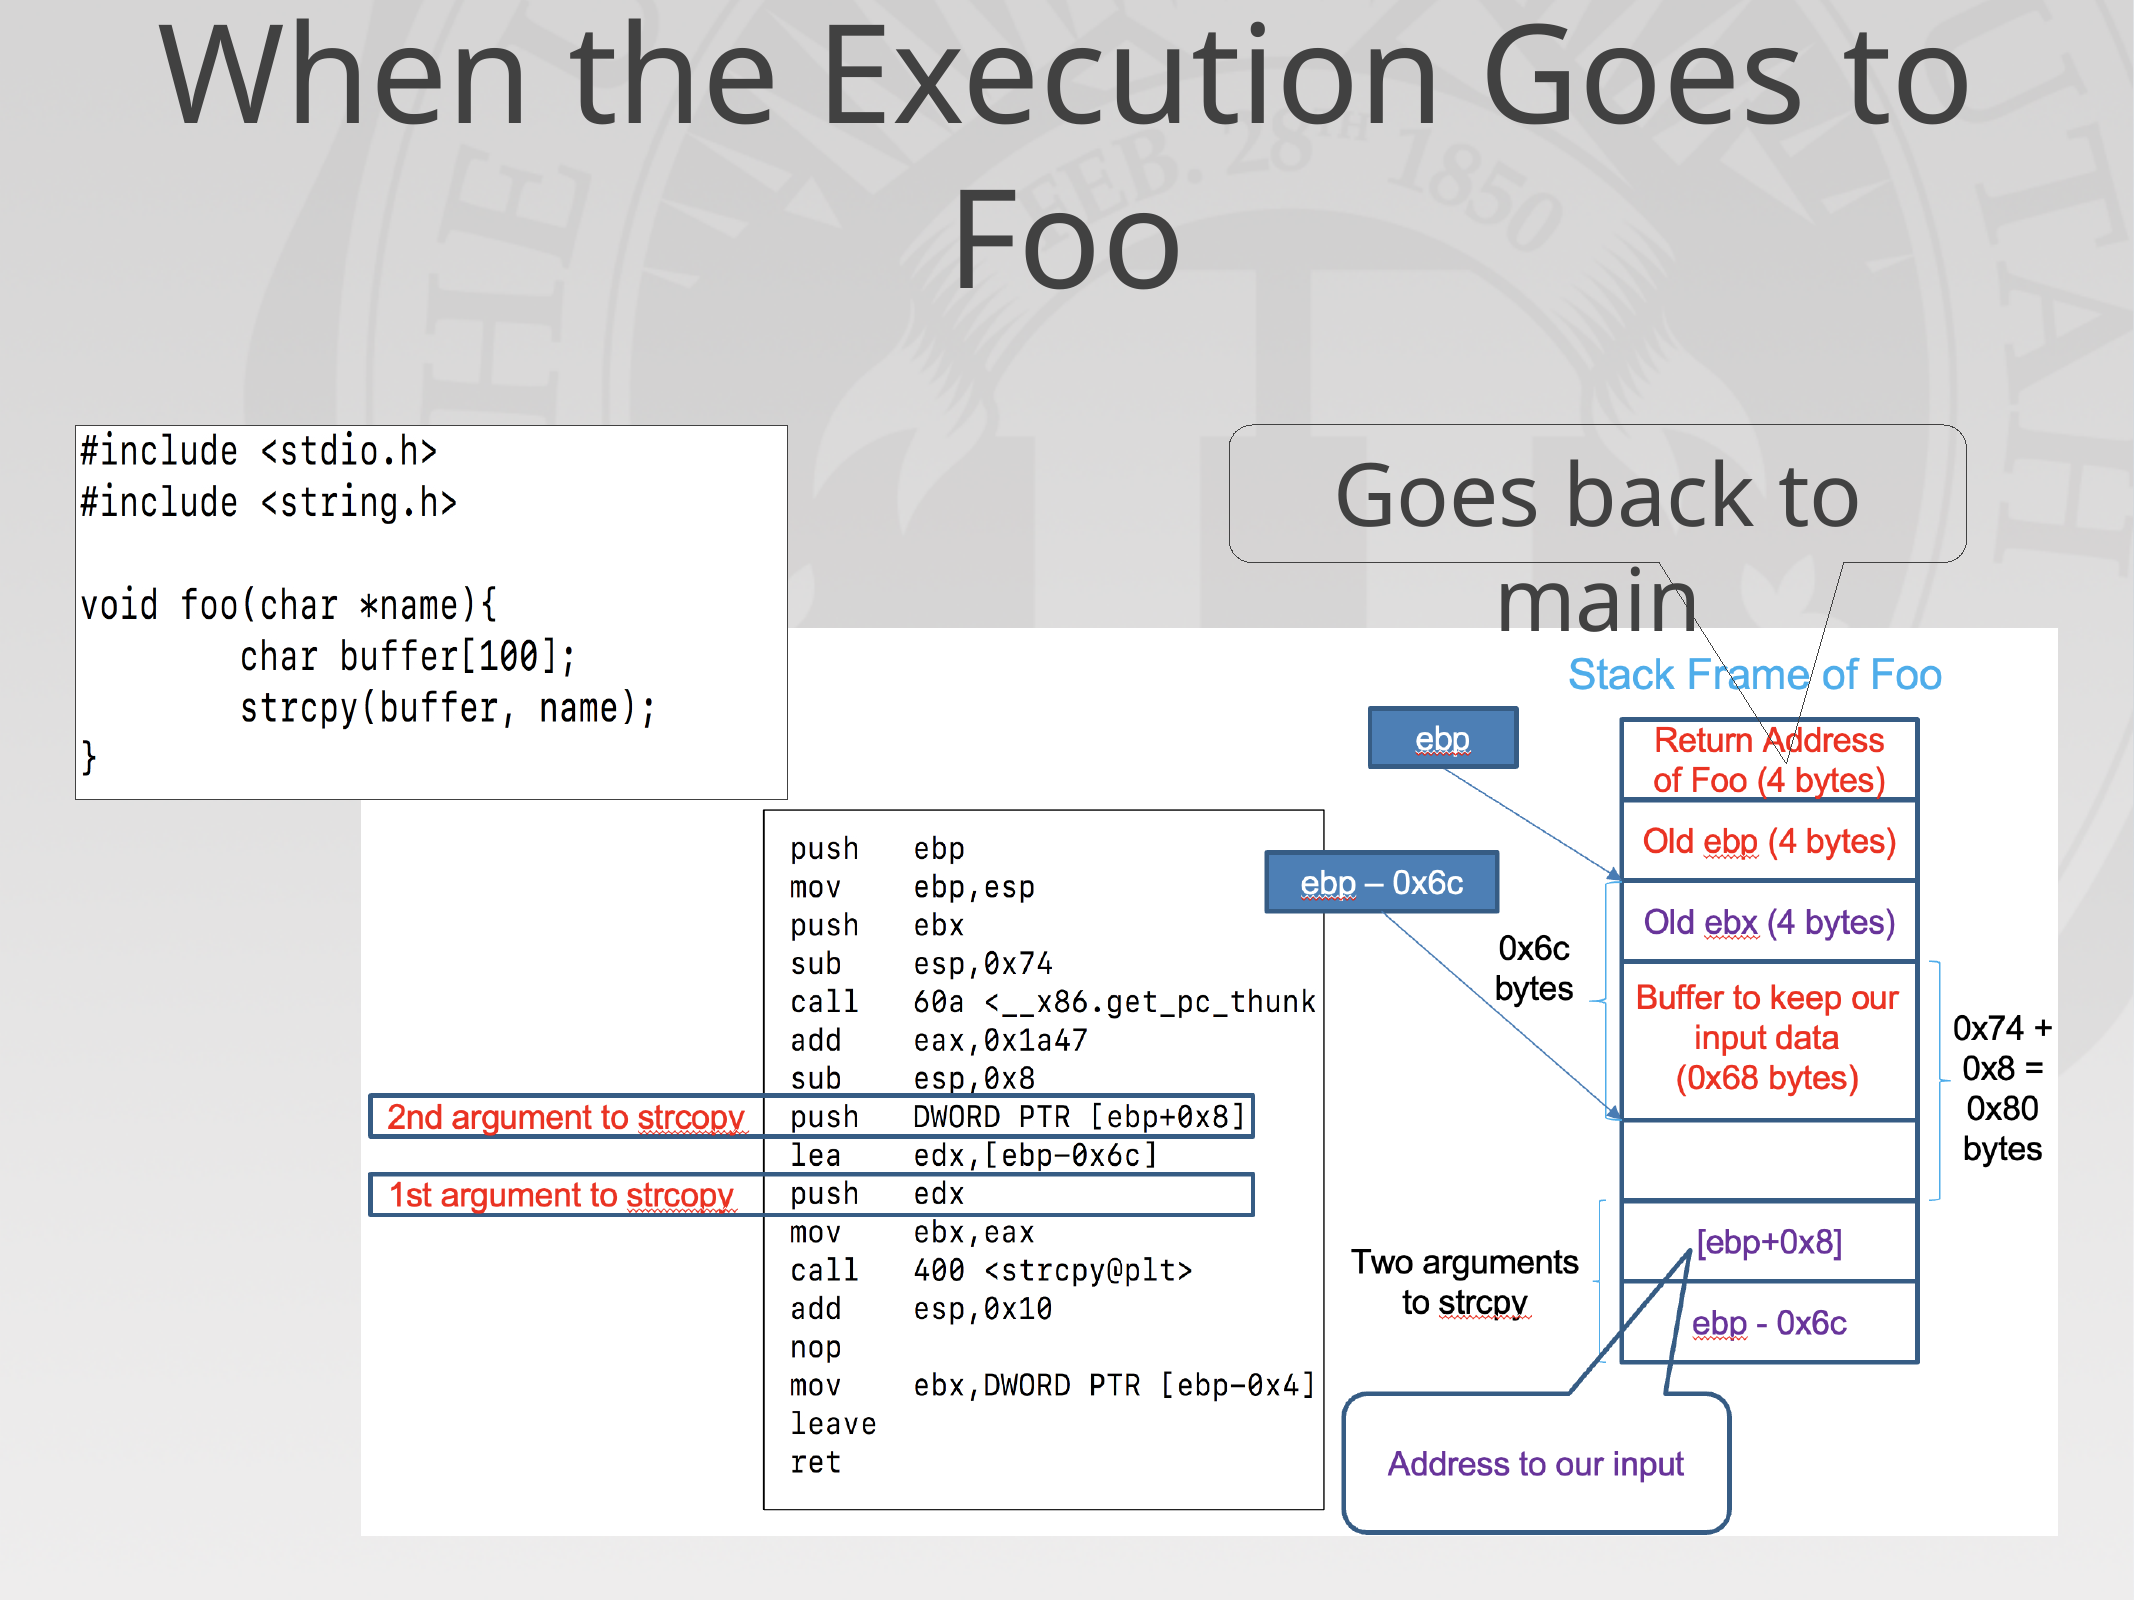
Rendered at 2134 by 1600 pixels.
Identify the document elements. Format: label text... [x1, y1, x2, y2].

title When the Execution Goes to Foo [106, 64, 2027, 331]
text_box Goes back to main [1229, 424, 1967, 628]
picture [0, 0, 2134, 1600]
